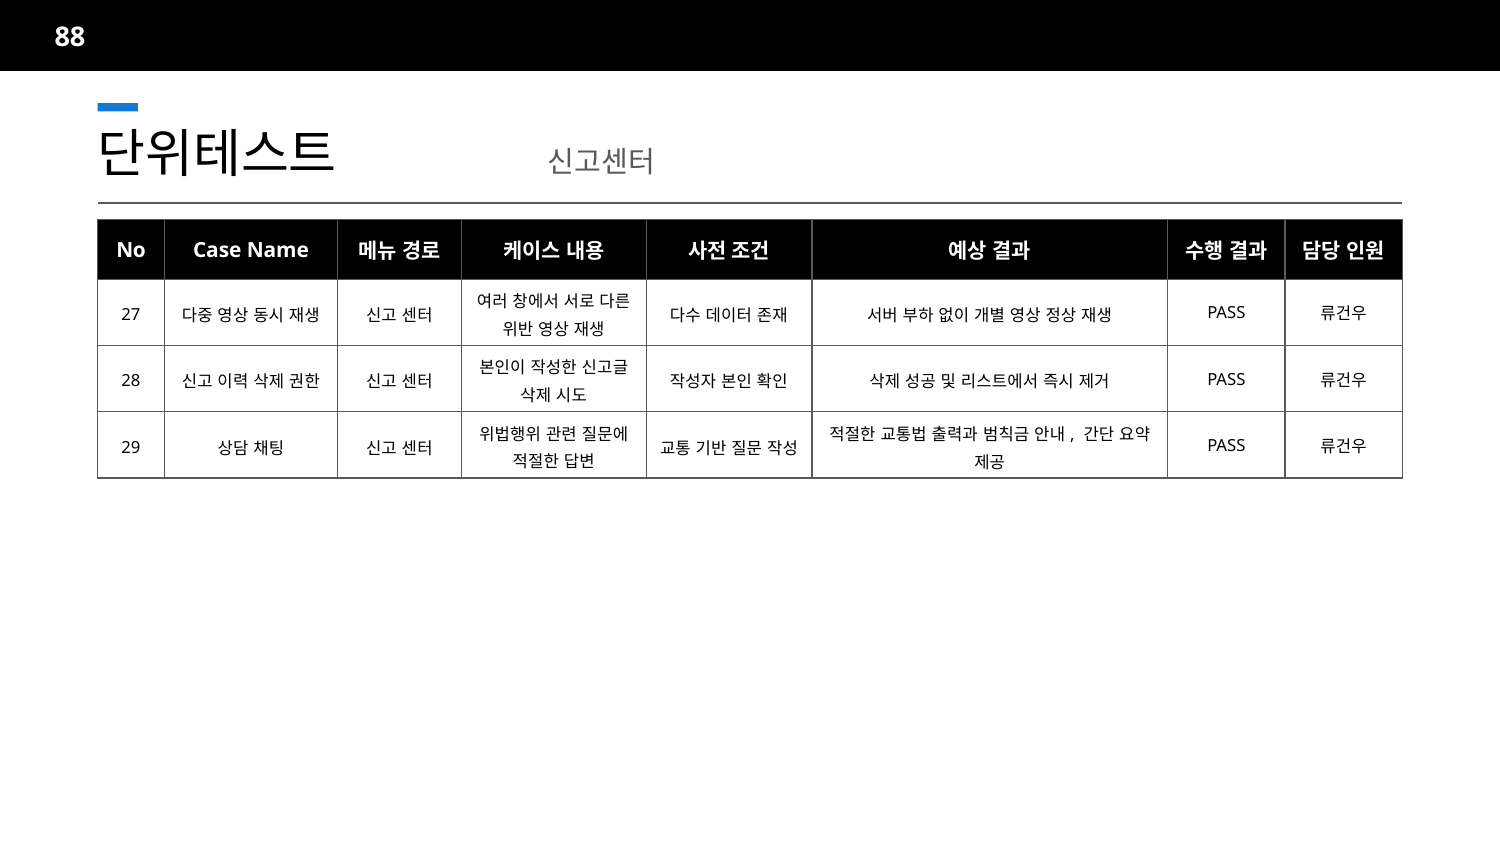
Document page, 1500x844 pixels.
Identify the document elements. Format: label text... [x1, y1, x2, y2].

table_header 케이스 내용 [462, 220, 646, 279]
table_header 담당 인원 [1286, 220, 1402, 279]
table_cell 신고 이력 삭제 권한 [165, 346, 337, 411]
table_cell 다중 영상 동시 재생 [165, 280, 337, 345]
table_cell 위법행위 관련 질문에 적절한 답변 [462, 412, 646, 477]
table_cell 27 [98, 280, 164, 345]
table_cell 류건우 [1286, 412, 1402, 477]
table_cell 신고 센터 [338, 280, 461, 345]
table_cell 서버 부하 없이 개별 영상 정상 재생 [813, 280, 1167, 345]
table_header 메뉴 경로 [338, 220, 461, 279]
table_cell 상담 채팅 [165, 412, 337, 477]
table_cell 본인이 작성한 신고글 삭제 시도 [462, 346, 646, 411]
table_header No [98, 220, 164, 279]
table_cell 신고 센터 [338, 412, 461, 477]
table_header 수행 결과 [1168, 220, 1284, 279]
table_cell 류건우 [1286, 346, 1402, 411]
table_header 사전 조건 [647, 220, 811, 279]
table_cell 류건우 [1286, 280, 1402, 345]
table_cell 29 [98, 412, 164, 477]
table_cell PASS [1168, 280, 1284, 345]
table_cell 삭제 성공 및 리스트에서 즉시 제거 [813, 346, 1167, 411]
text_box [0, 0, 1500, 71]
table_cell 신고 센터 [338, 346, 461, 411]
text_box 88 [39, 11, 127, 60]
table_header 예상 결과 [813, 220, 1167, 279]
table_cell PASS [1168, 346, 1284, 411]
table_cell 작성자 본인 확인 [647, 346, 811, 411]
table_cell 다수 데이터 존재 [647, 280, 811, 345]
text_box [97, 103, 138, 112]
table_header Case Name [165, 220, 337, 279]
table_cell PASS [1168, 412, 1284, 477]
table_cell 28 [98, 346, 164, 411]
table_cell 적절한 교통법 출력과 범칙금 안내, 간단 요약 제공 [813, 412, 1167, 477]
text_box 단위테스트 신고센터 [97, 111, 1039, 192]
table_cell 여러 창에서 서로 다른 위반 영상 재생 [462, 280, 646, 345]
table_cell 교통 기반 질문 작성 [647, 412, 811, 477]
